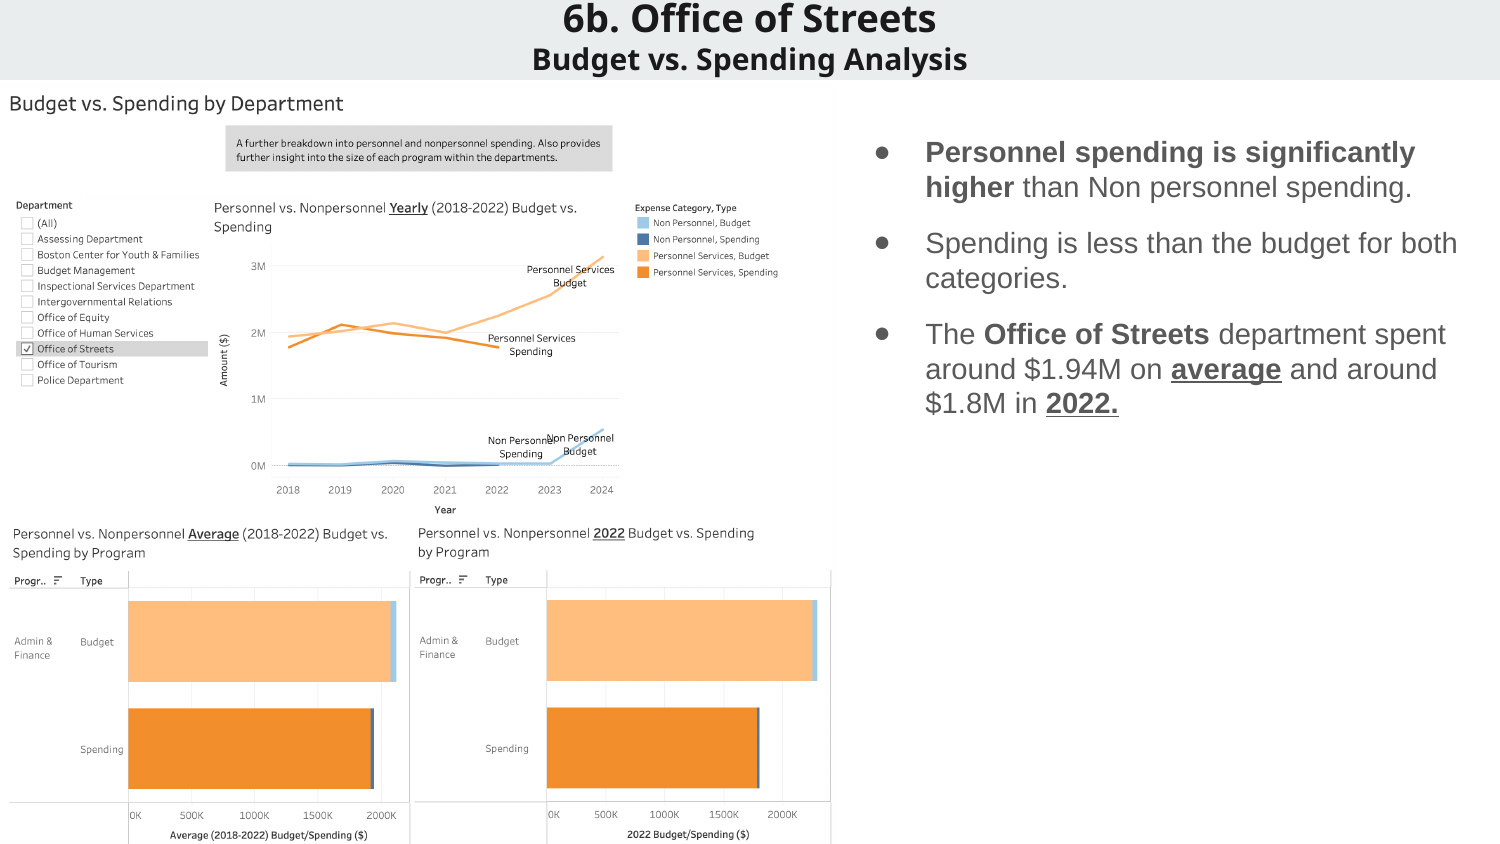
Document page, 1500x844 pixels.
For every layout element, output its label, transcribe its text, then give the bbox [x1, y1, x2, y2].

picture [0, 83, 836, 844]
title 6b. Office of Streets Budget vs. Spending Analysis [51, 0, 1449, 74]
text_box Personnel spending is significantly higher than Non personnel spending. Spending is less than the budget for both categories. The Office of Streets department spent around $1.94M on average and around $1.8M in 2022. [840, 118, 1500, 844]
